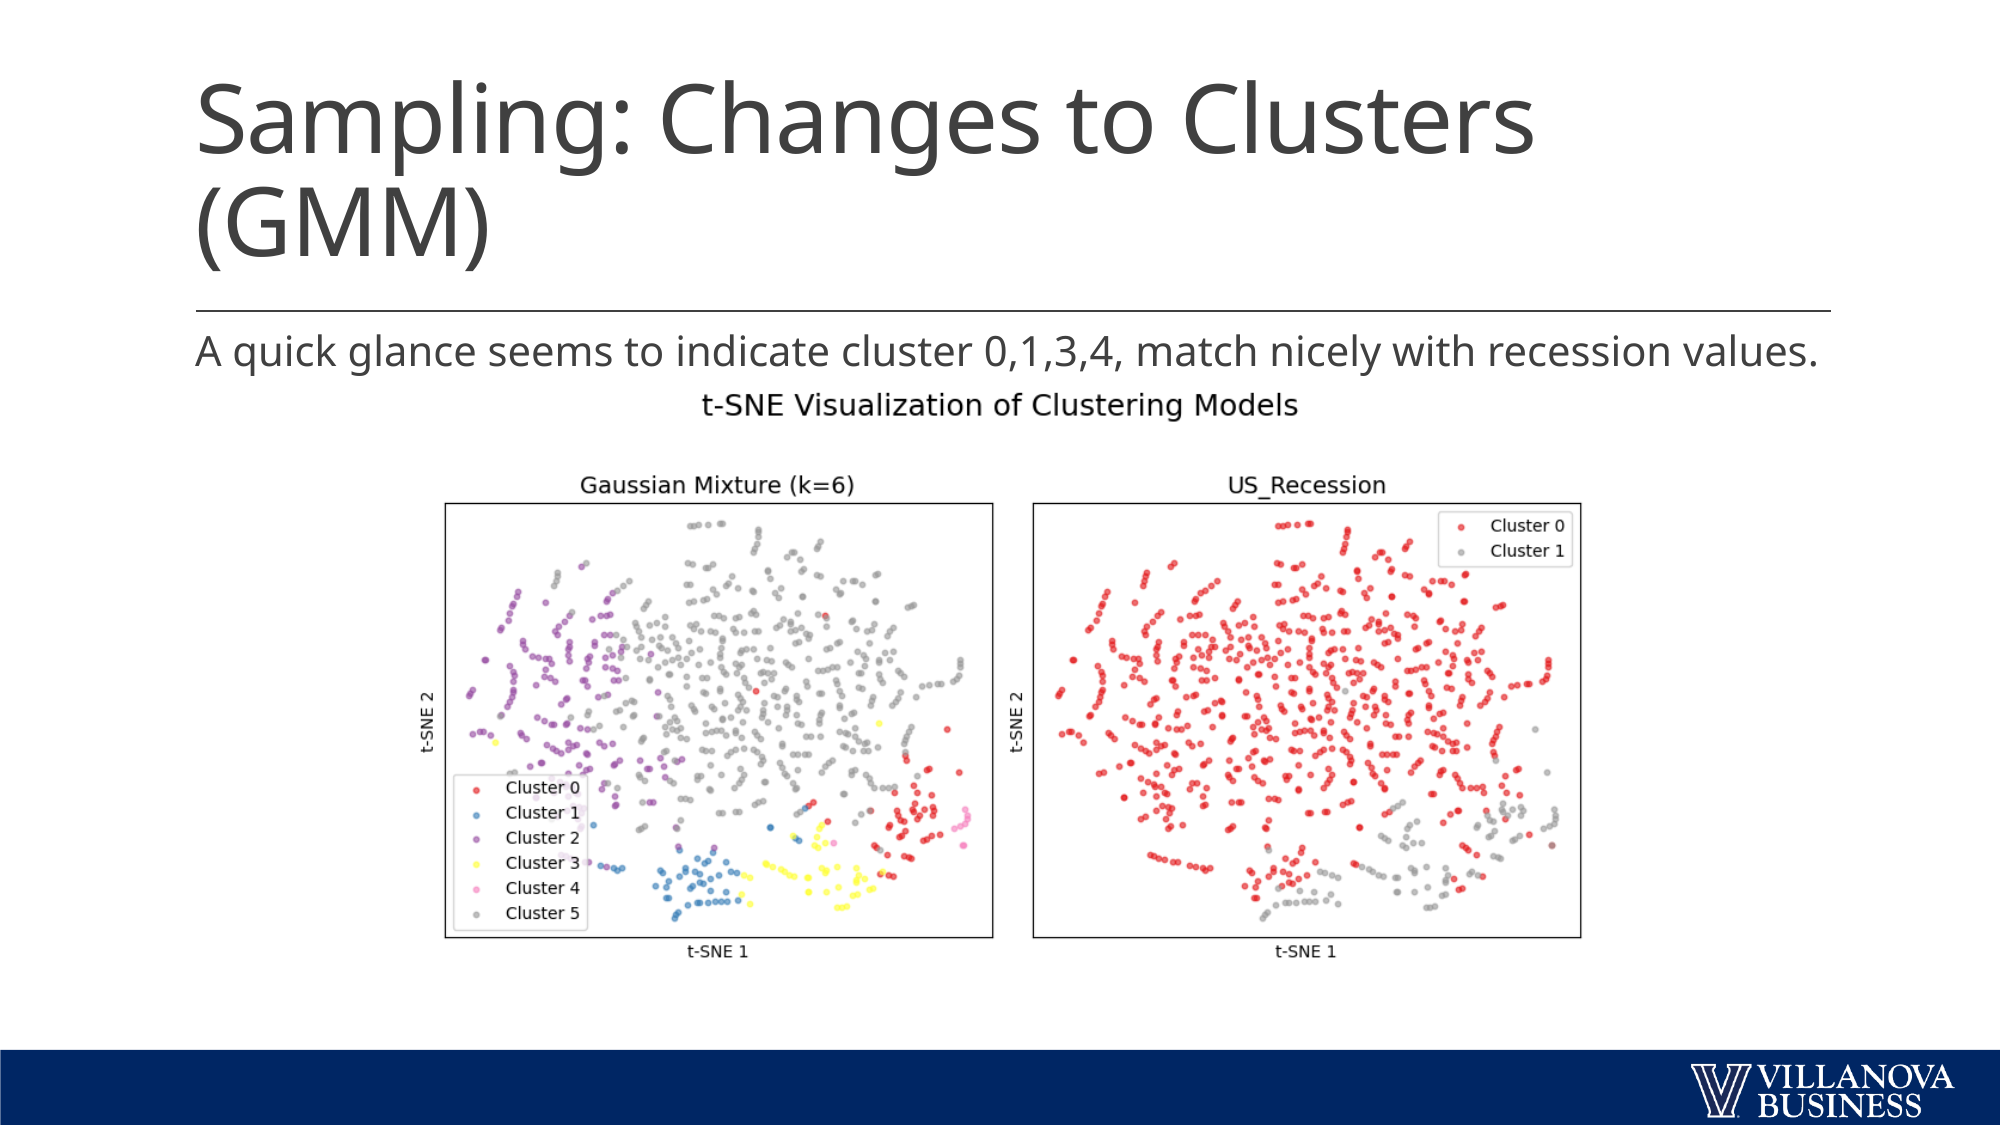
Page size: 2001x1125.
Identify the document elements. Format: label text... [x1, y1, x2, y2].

title Sampling: Changes to Clusters (GMM) [180, 47, 1830, 285]
list A quick glance seems to indicate cluster 0,1,3,4, match nicely with recession values. [180, 312, 1830, 930]
picture [409, 381, 1591, 974]
picture [1683, 1035, 1973, 1125]
